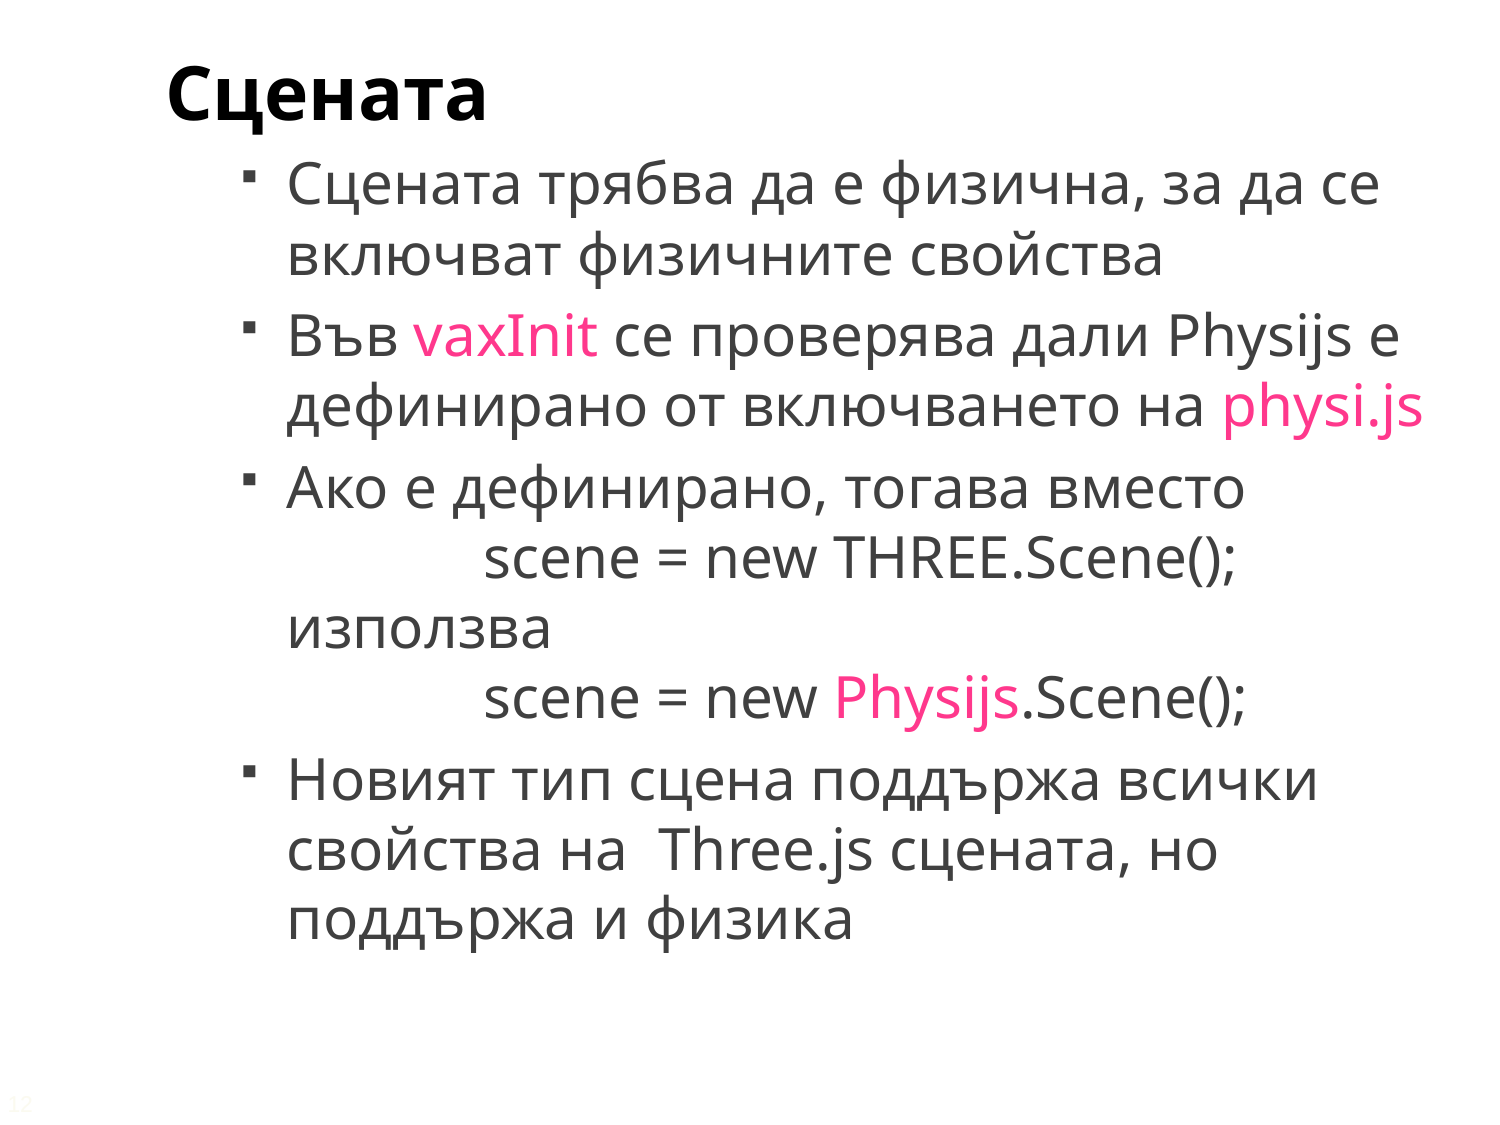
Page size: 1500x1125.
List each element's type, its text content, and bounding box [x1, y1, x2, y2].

list Сцената Сцената трябва да е физична, за да се включват физичните свойства Във vaxInit се проверява дали Physijs е дефинирано от включването на physi.js Ако е дефинирано, тогава вместо scene = new THREE.Scene(); използва scene = new Physijs.Scene(); Новият тип сцена поддържа всички свойства на Three.js сцената, но поддържа и физика [150, 37, 1488, 1113]
